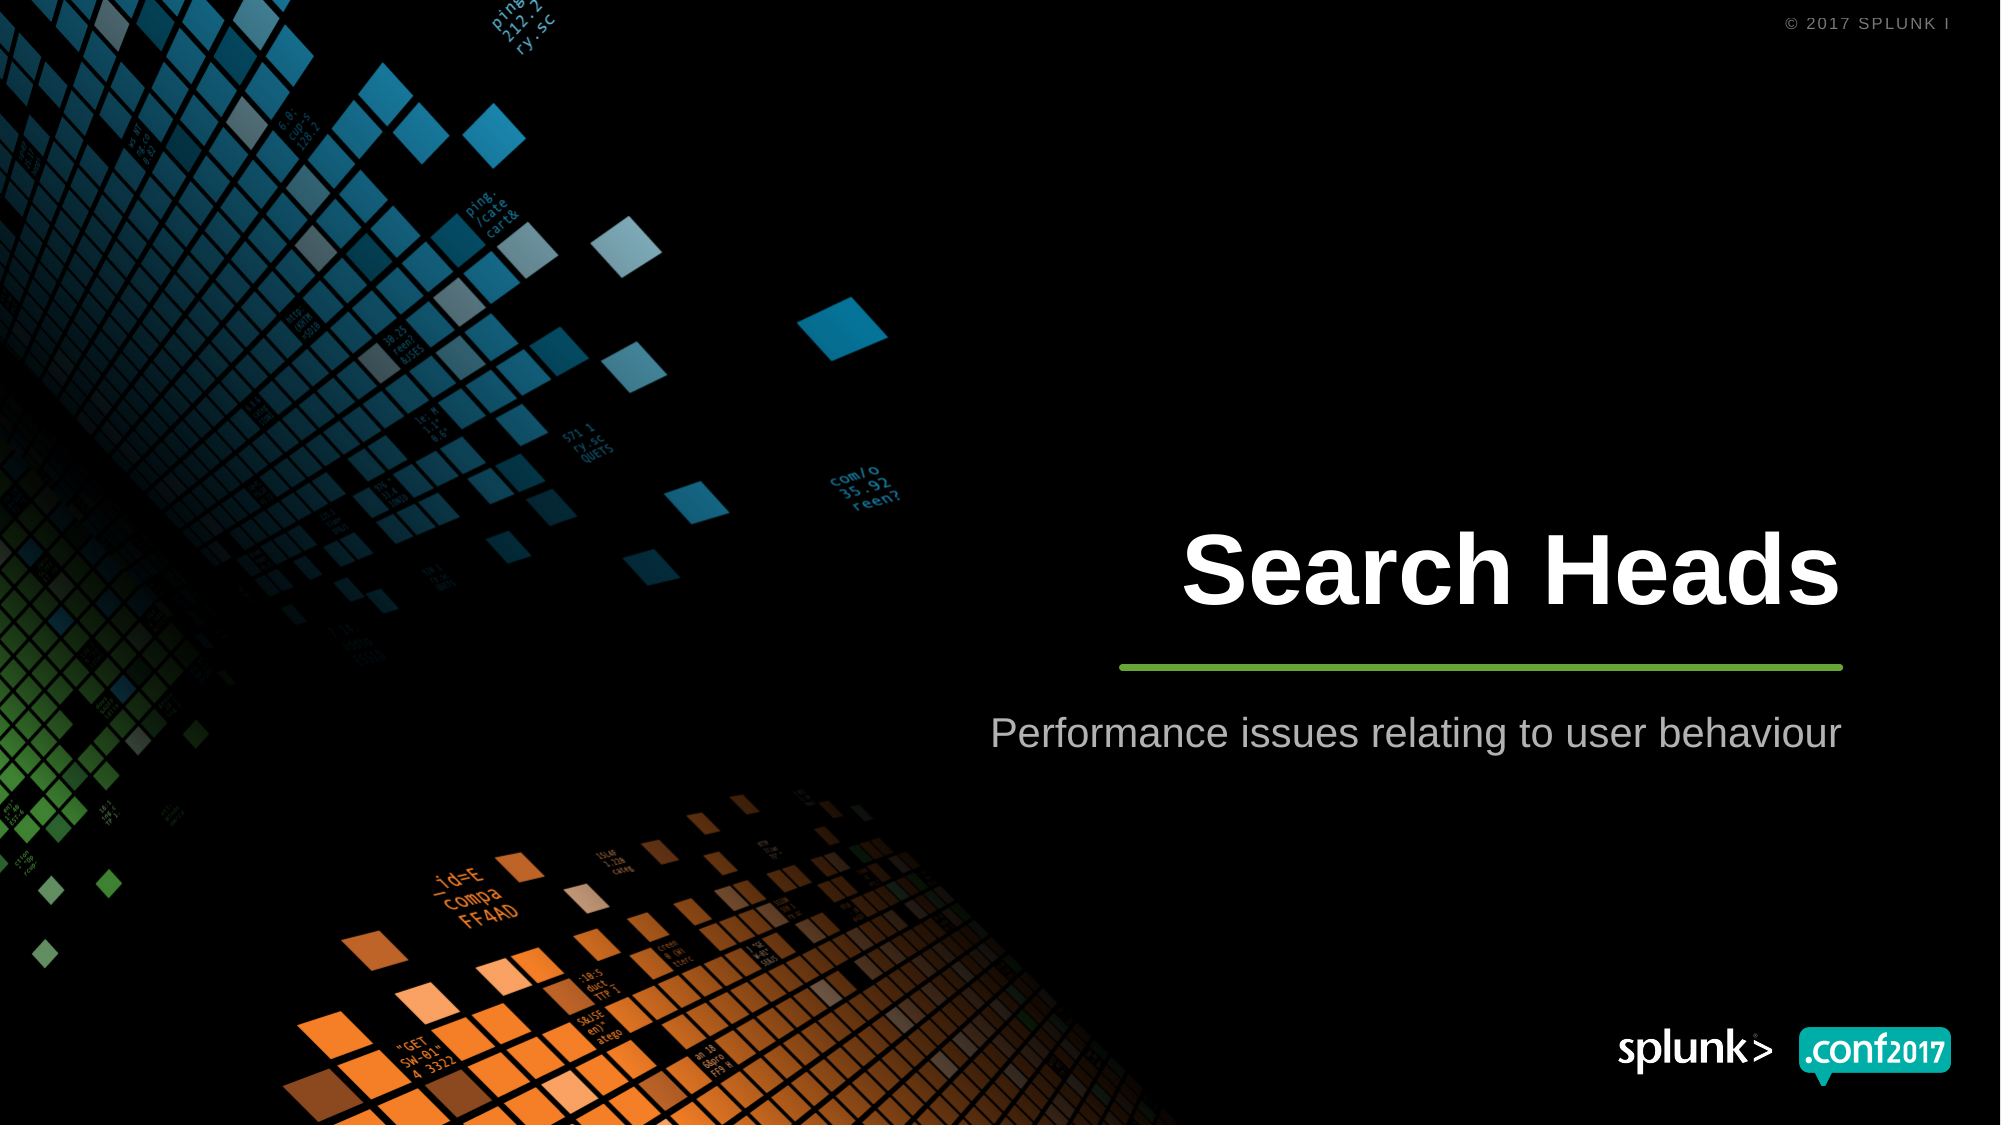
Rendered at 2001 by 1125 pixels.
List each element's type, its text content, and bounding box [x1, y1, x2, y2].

picture [0, 0, 2001, 1125]
subtitle Performance issues relating to user behaviour [776, 681, 1843, 878]
title Search Heads [776, 160, 1843, 625]
